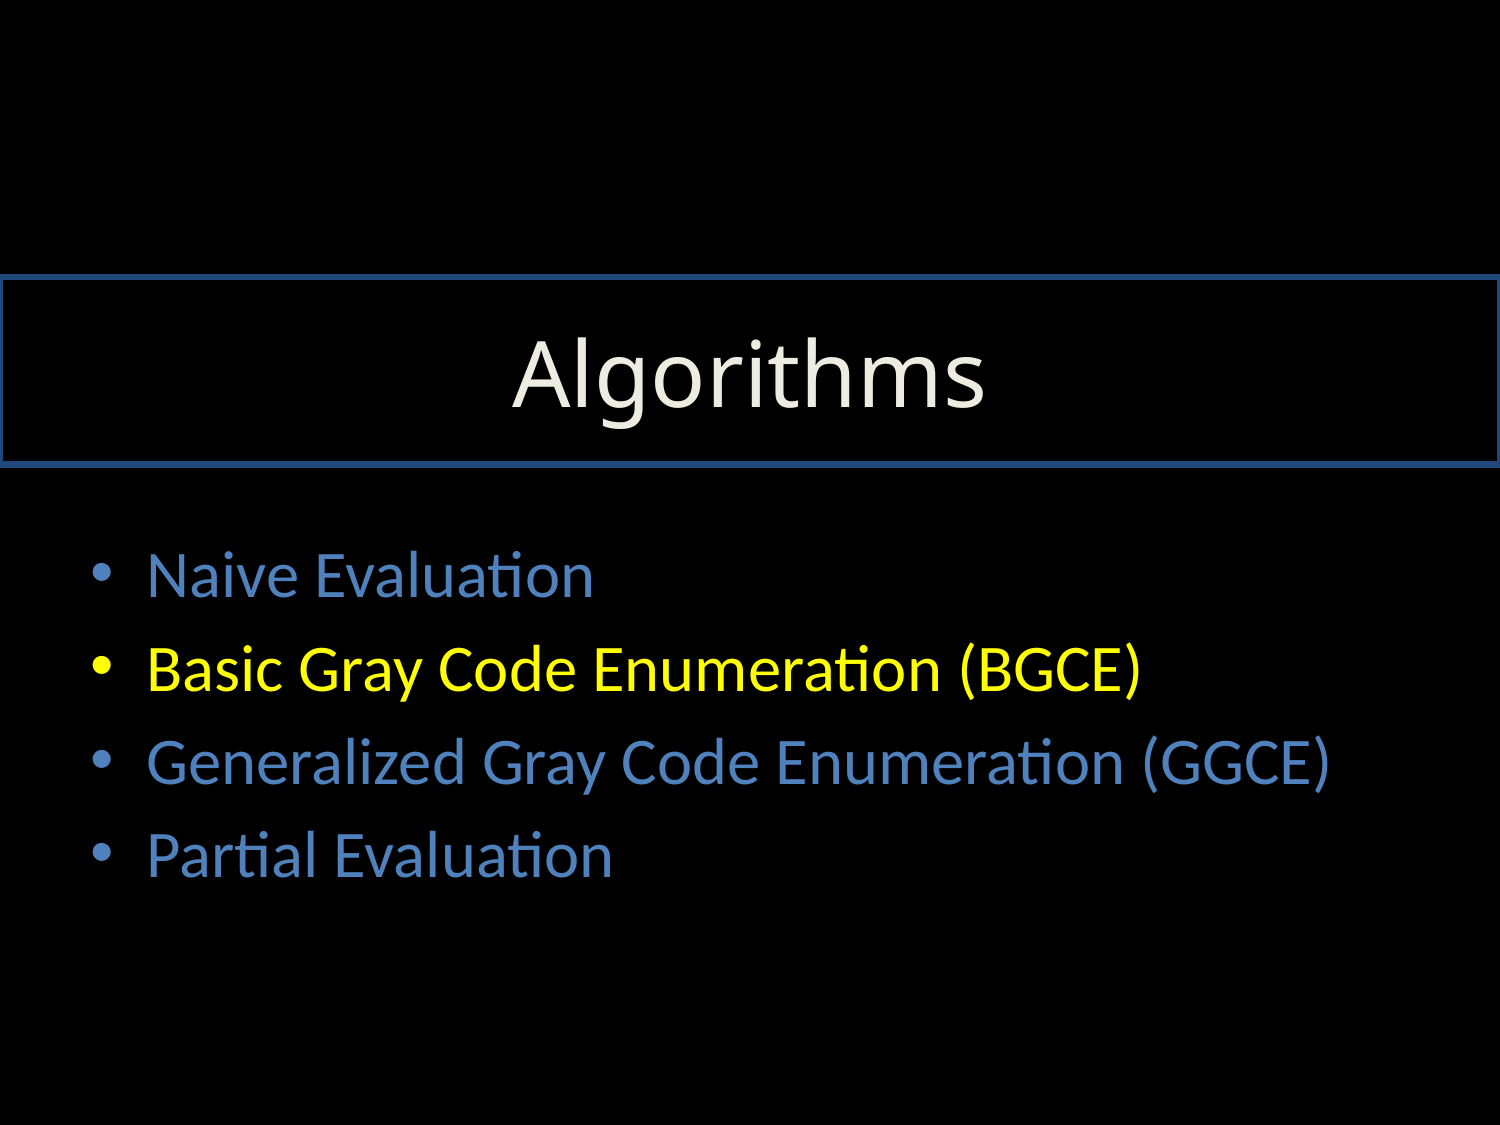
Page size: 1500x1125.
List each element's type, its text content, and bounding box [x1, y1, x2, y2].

list Naive Evaluation Basic Gray Code Enumeration (BGCE) Generalized Gray Code Enumeration (GGCE) Partial Evaluation [75, 523, 1425, 1072]
title Algorithms [0, 276, 1500, 465]
